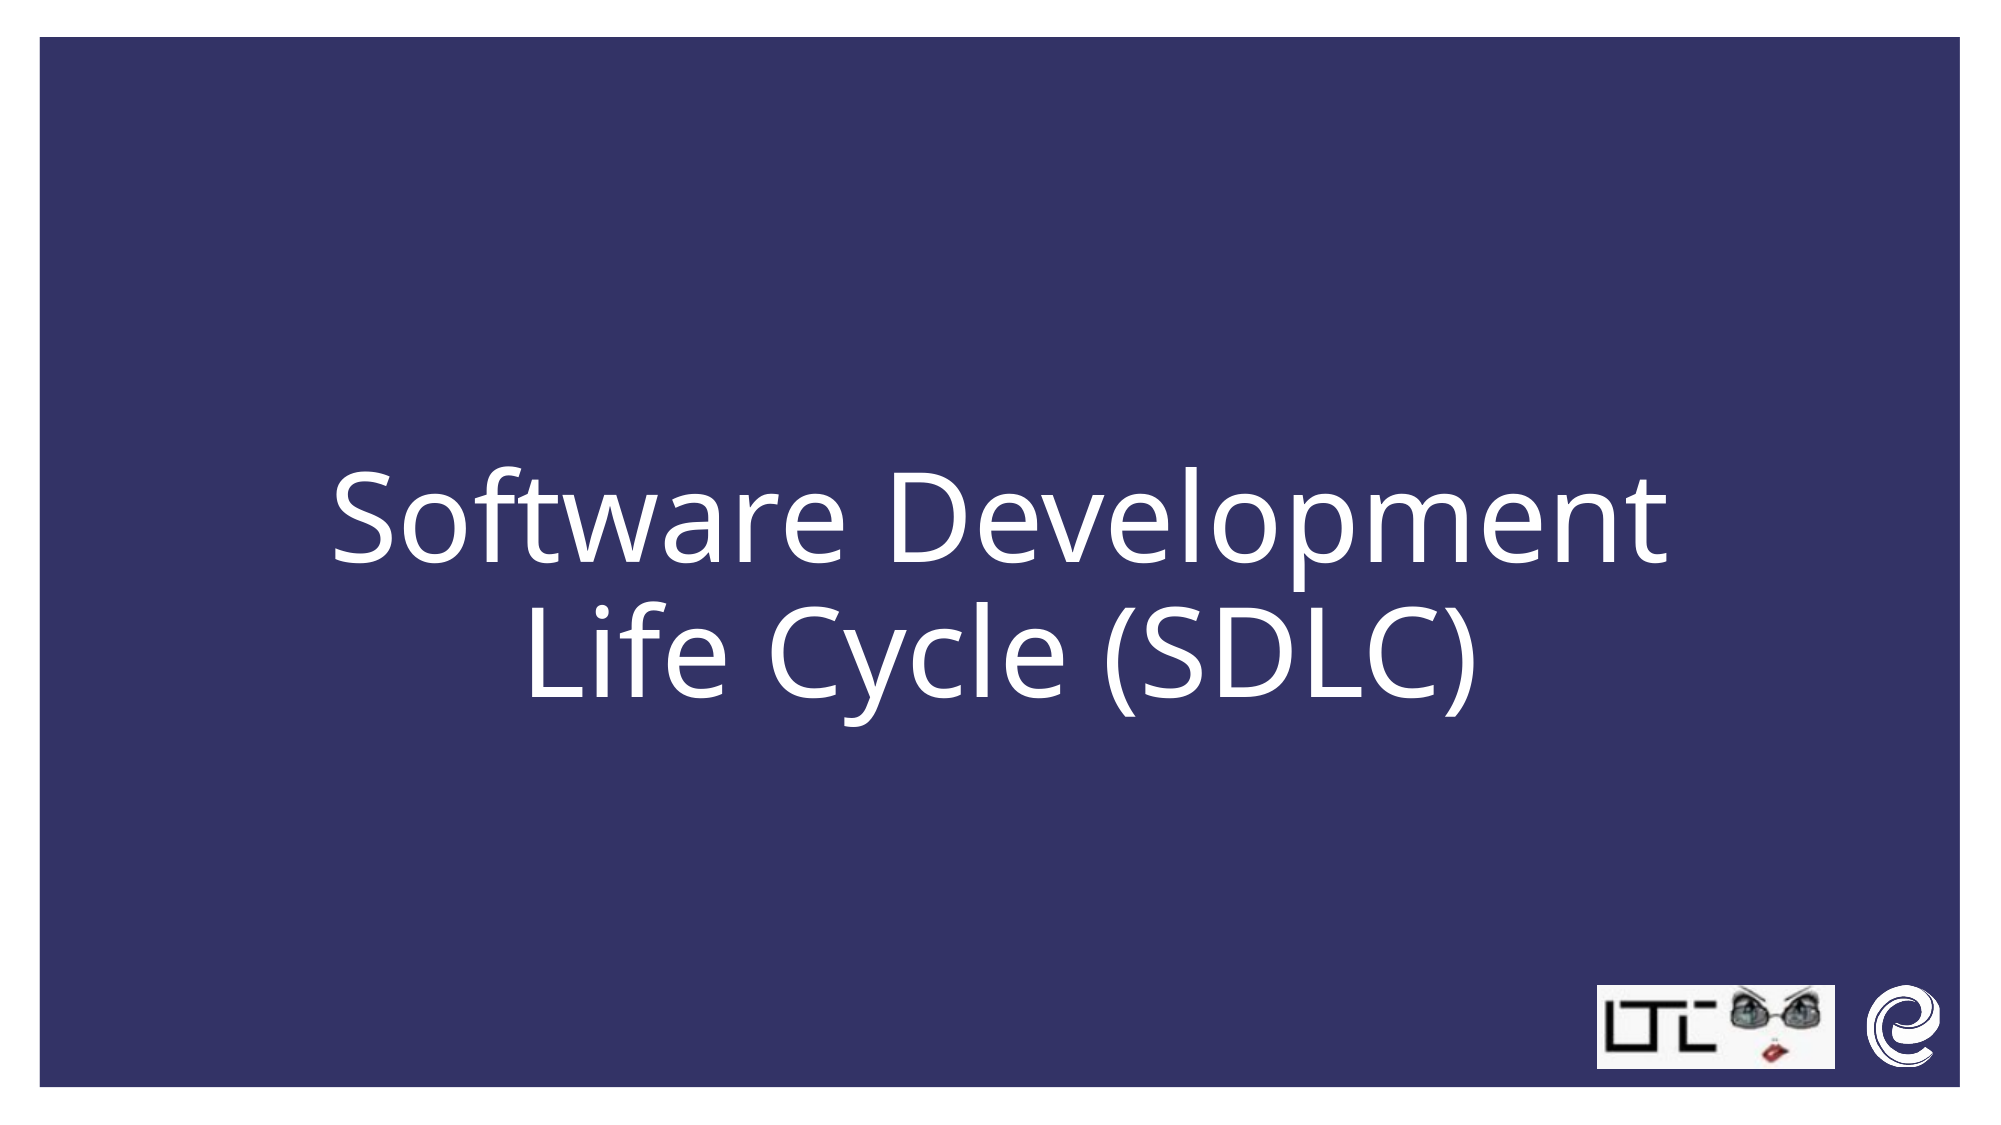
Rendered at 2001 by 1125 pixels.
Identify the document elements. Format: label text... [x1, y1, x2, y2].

picture [0, 0, 2001, 1125]
title Software Development Life Cycle (SDLC) [249, 340, 1750, 732]
